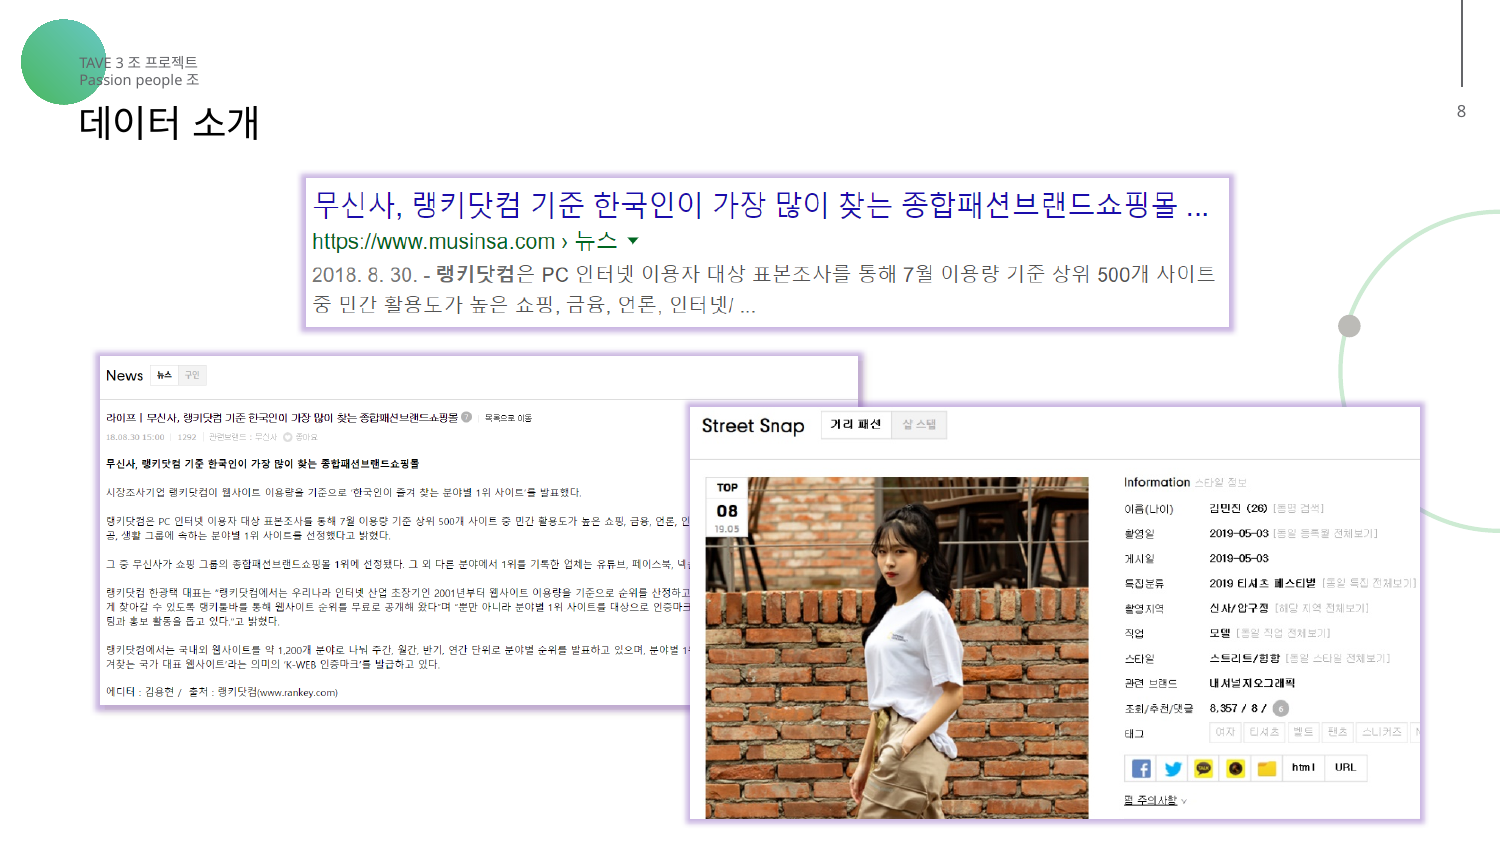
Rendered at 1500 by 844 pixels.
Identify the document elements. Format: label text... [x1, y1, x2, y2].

text_box [1338, 209, 1500, 533]
text_box 8 [1445, 95, 1478, 127]
text_box 데이터 소개 [66, 71, 273, 151]
text_box TAVE 3조 프로젝트 Passion people조 [68, 48, 211, 95]
picture [305, 177, 1229, 327]
picture [100, 356, 1420, 819]
text_box [1336, 312, 1363, 340]
text_box [19, 17, 106, 107]
